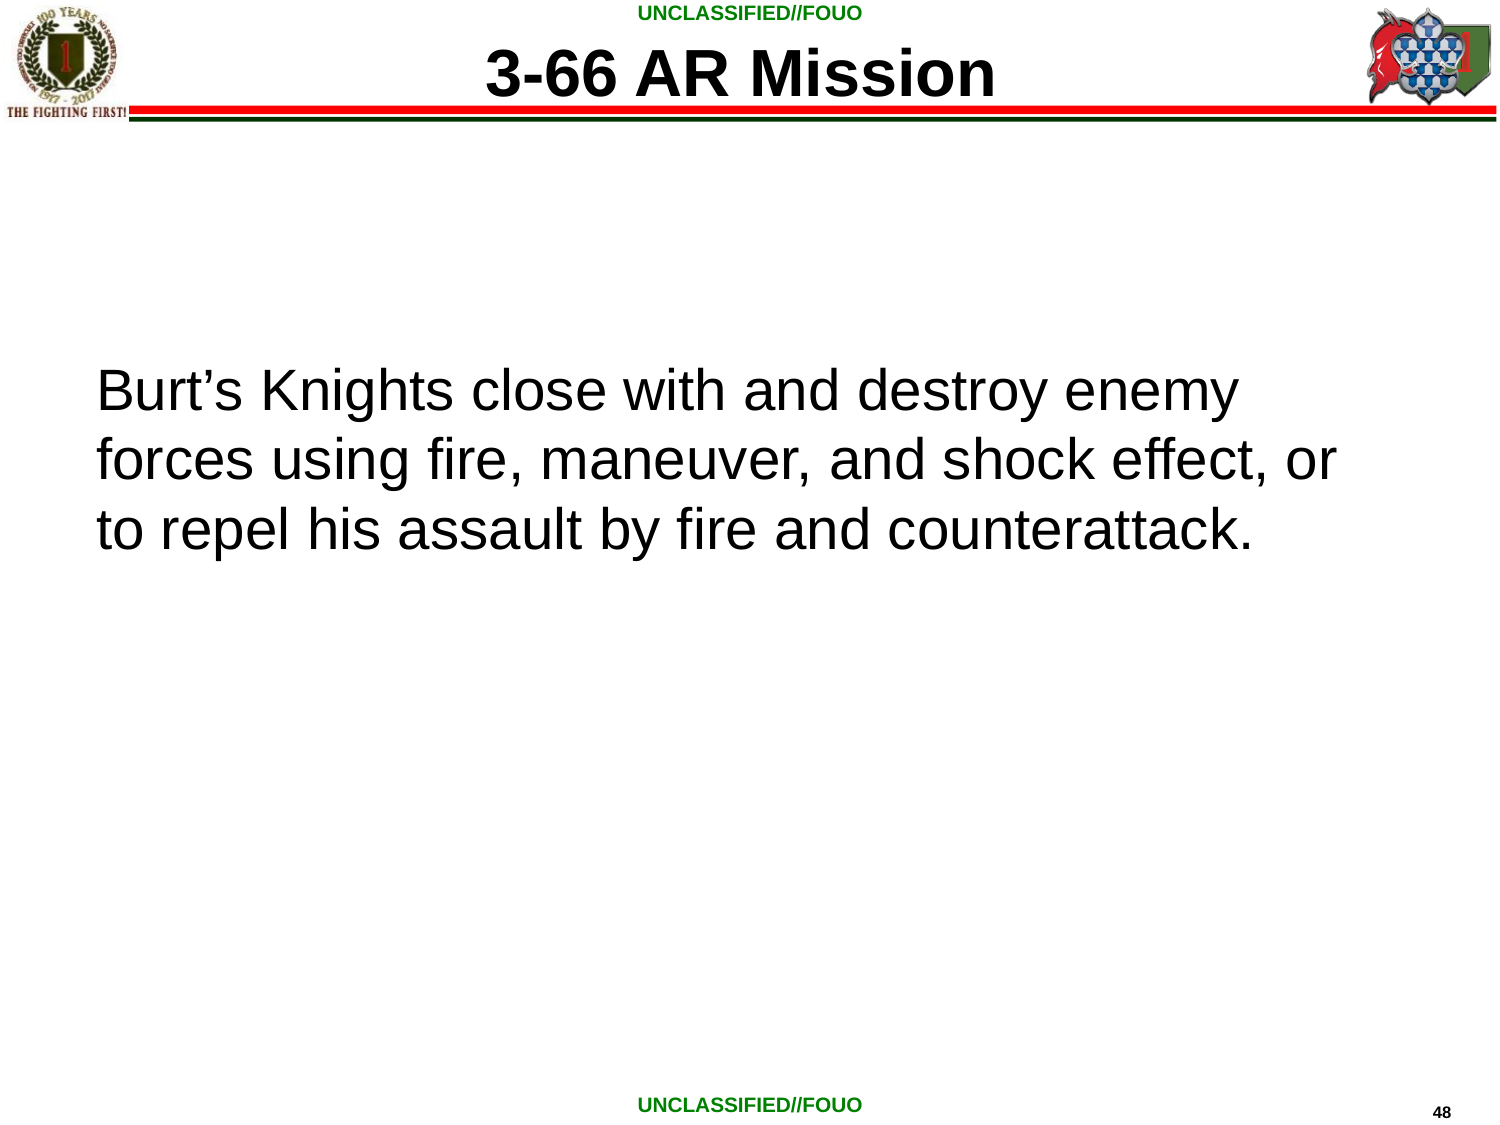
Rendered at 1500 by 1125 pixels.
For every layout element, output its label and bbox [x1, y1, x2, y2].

picture [1348, 0, 1500, 111]
text_box [81, 134, 1404, 779]
text_box [56, 14, 1427, 125]
picture [3, 5, 129, 123]
